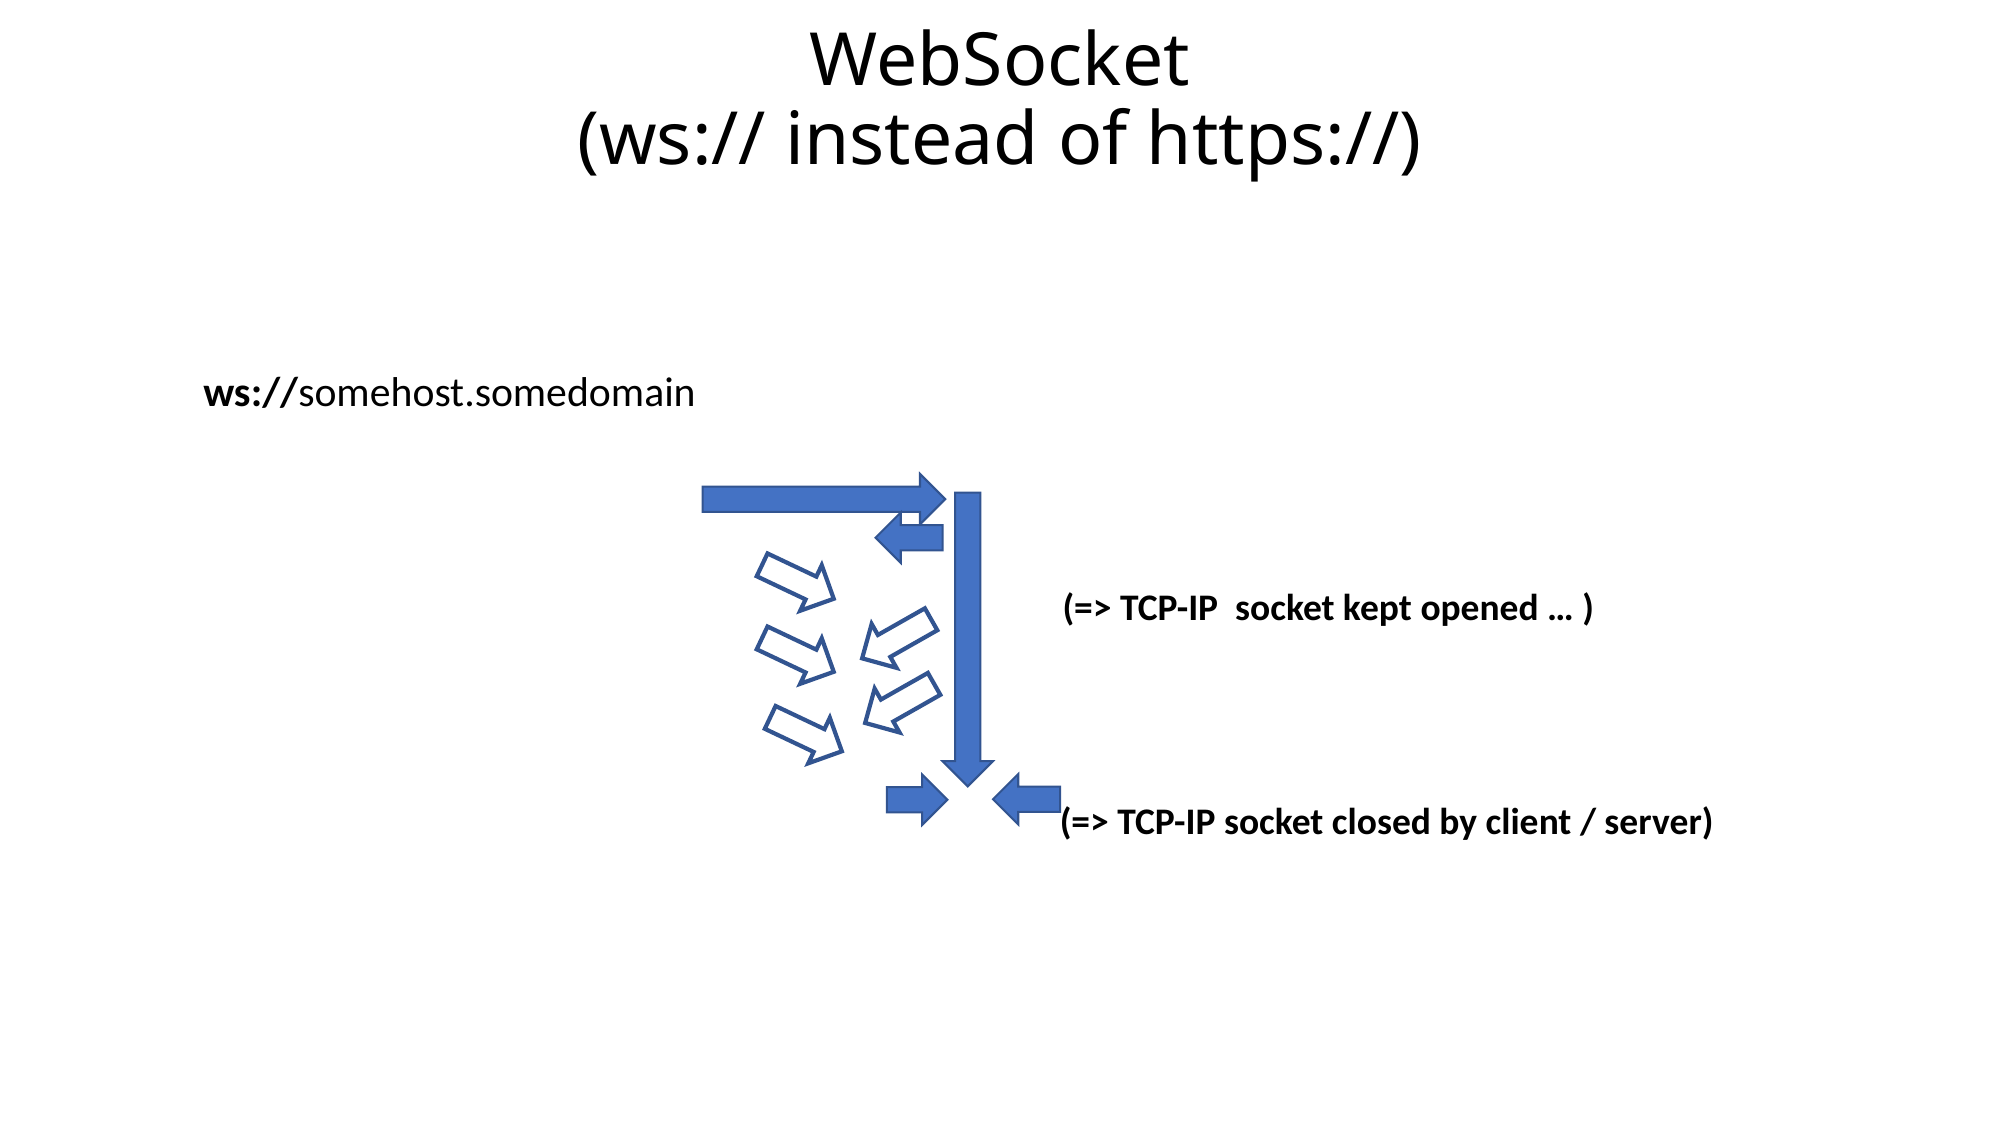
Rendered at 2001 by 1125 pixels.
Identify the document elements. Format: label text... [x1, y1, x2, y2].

text_box [874, 509, 944, 566]
text_box ws://somehost.somedomain [188, 357, 749, 423]
title WebSocket (ws:// instead of https://) [137, 13, 1863, 278]
text_box [885, 772, 949, 828]
text_box [860, 606, 939, 670]
text_box [863, 671, 942, 735]
text_box (=> TCP-IP socket closed by client / server) [1045, 790, 1730, 850]
text_box (=> TCP-IP socket kept opened … ) [1047, 575, 1610, 636]
text_box [755, 552, 836, 613]
text_box [763, 704, 844, 766]
text_box [991, 771, 1062, 827]
text_box [755, 625, 836, 686]
text_box [701, 471, 947, 524]
text_box [940, 491, 996, 788]
